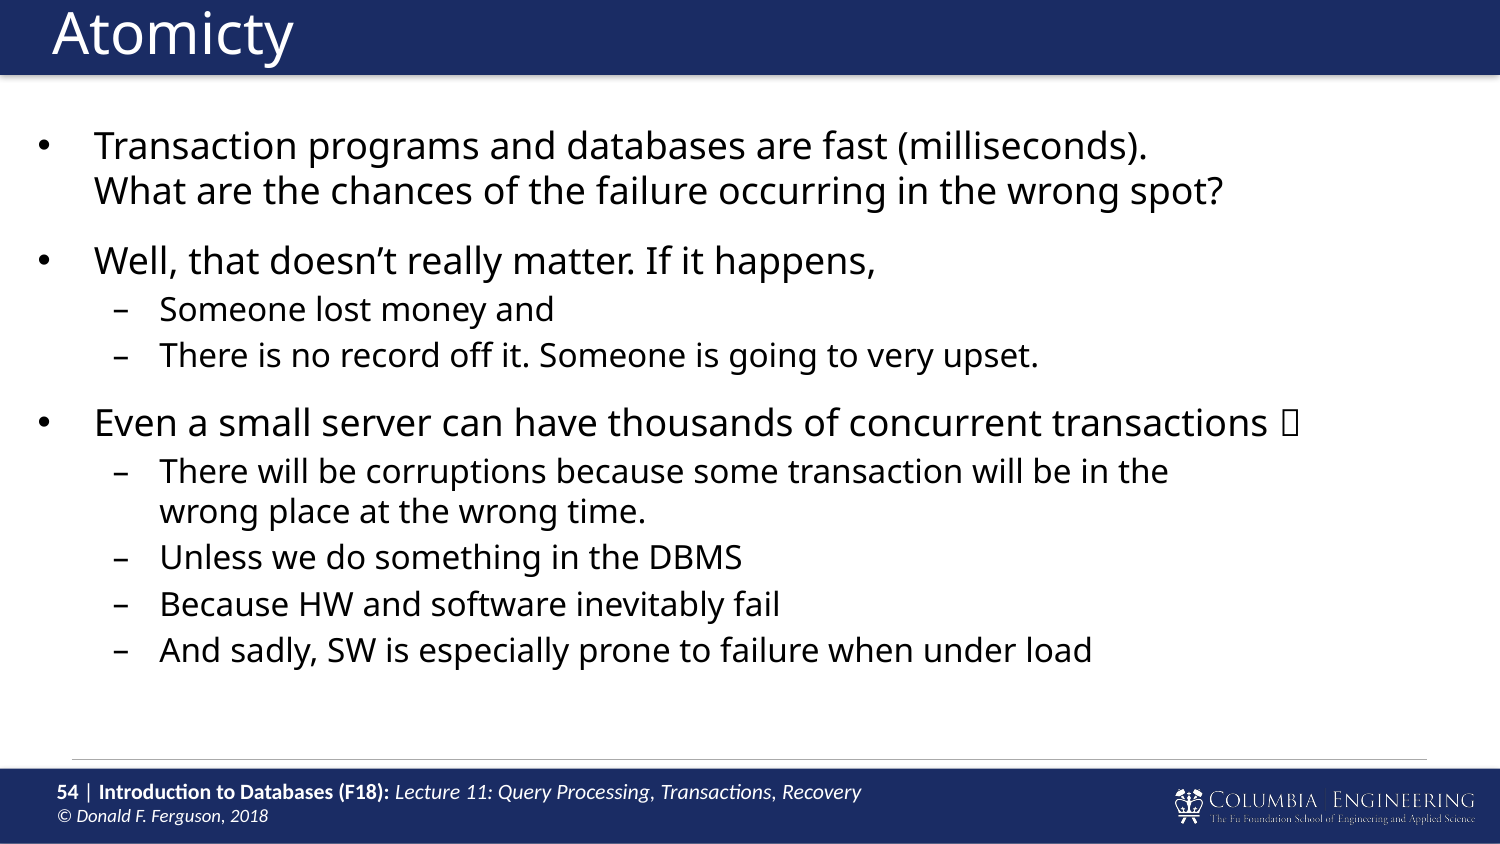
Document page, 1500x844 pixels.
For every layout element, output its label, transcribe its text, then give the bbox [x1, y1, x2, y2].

list Transaction programs and databases are fast (milliseconds). What are the chances of the failure occurring in the wrong spot? Well, that doesn’t really matter. If it happens, Someone lost money and There is no record off it. Someone is going to very upset. Even a small server can have thousands of concurrent transactions  There will be corruptions because some transaction will be in the wrong place at the wrong time. Unless we do something in the DBMS Because HW and software inevitably fail And sadly, SW is especially prone to failure when under load [37, 121, 1450, 741]
title Atomicty [37, 0, 1396, 61]
